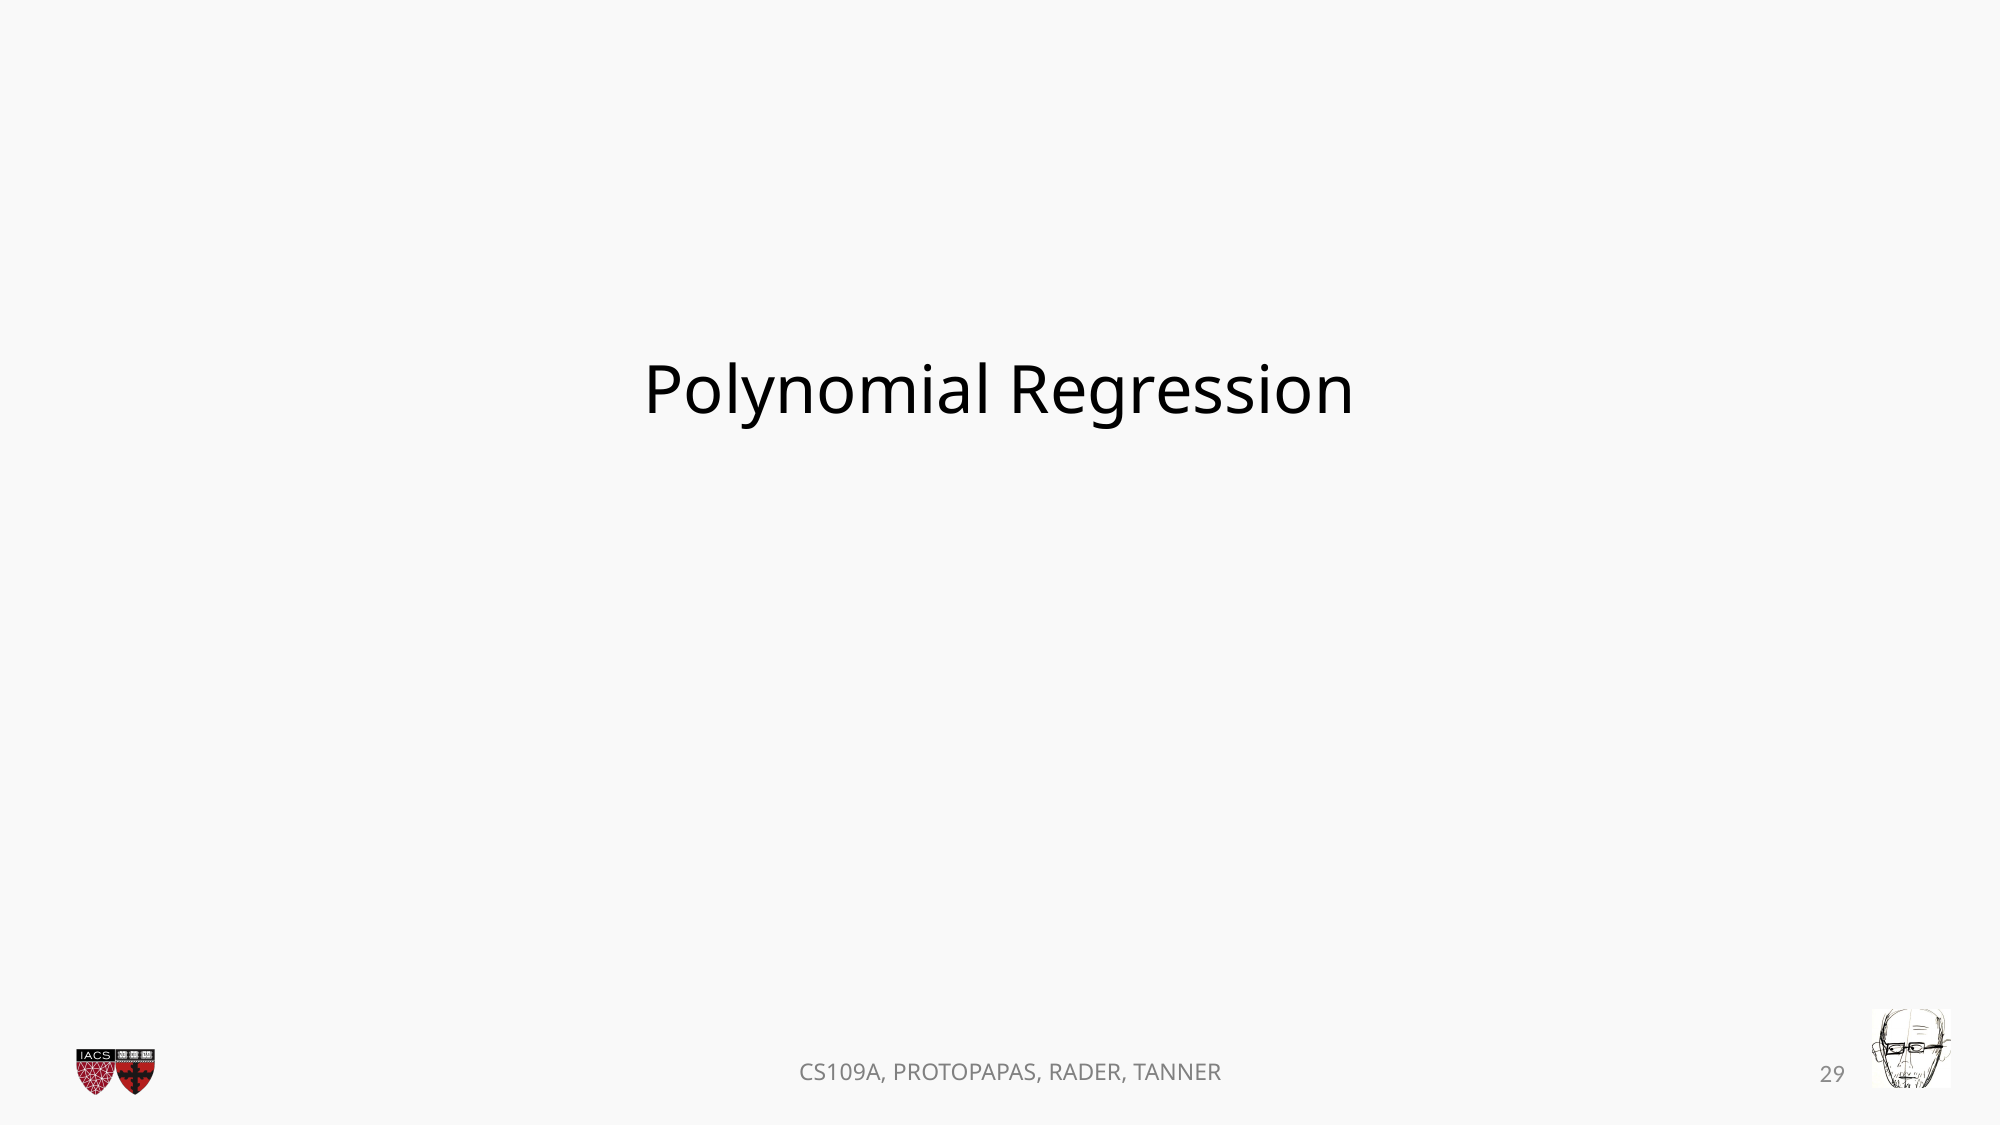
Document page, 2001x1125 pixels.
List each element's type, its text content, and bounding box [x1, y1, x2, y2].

picture [1872, 1009, 1951, 1088]
title Polynomial Regression [99, 339, 1900, 579]
slide_number 28 [1393, 1042, 1860, 1103]
picture [75, 1049, 155, 1095]
